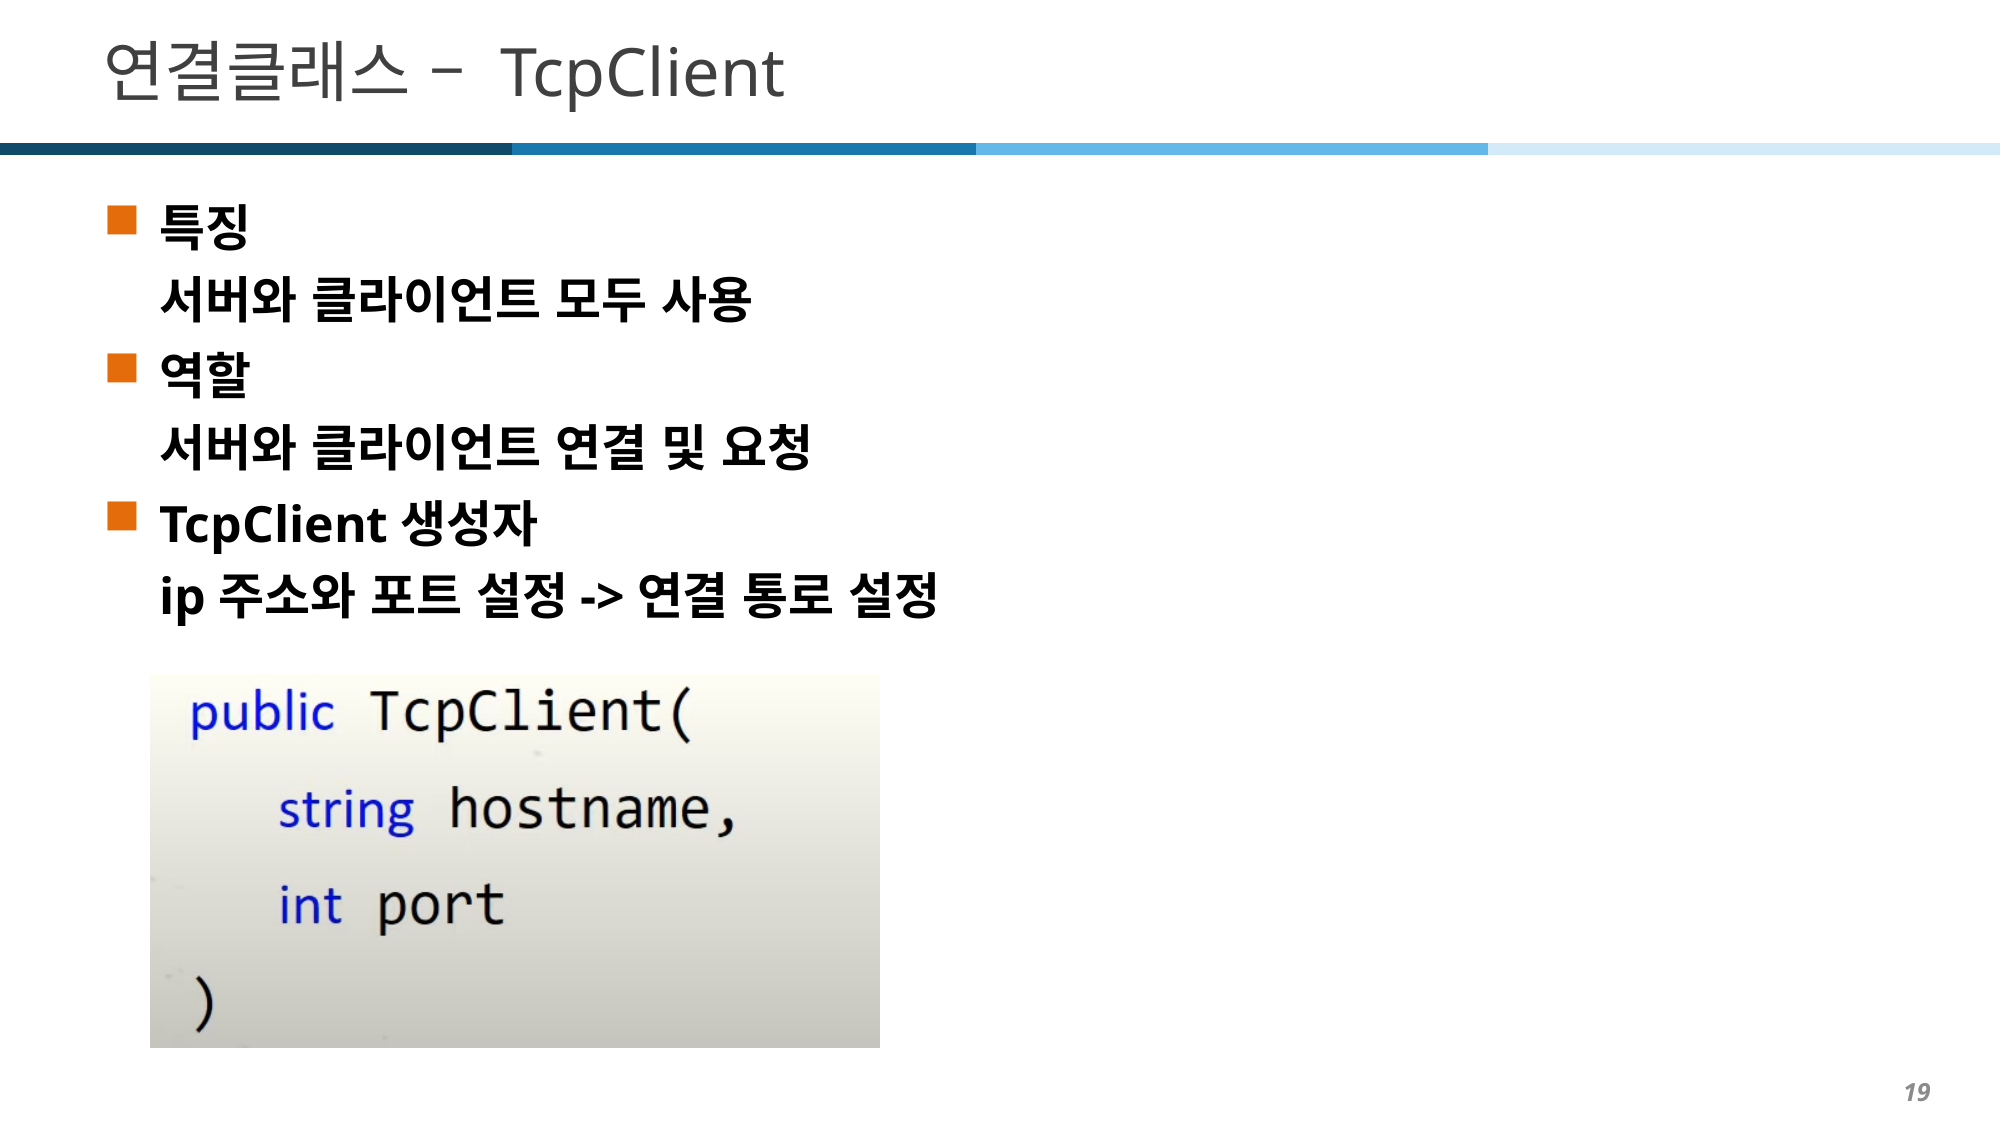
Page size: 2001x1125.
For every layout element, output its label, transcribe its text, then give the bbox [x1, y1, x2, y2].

picture [149, 674, 880, 1049]
title 연결클래스 – TcpClient [88, 18, 1920, 122]
list 특징 서버와 클라이언트 모두 사용 역할 서버와 클라이언트 연결 및 요청 TcpClient생성자 ip주소와 포트 설정->연결 통로 설정 [88, 176, 1920, 1083]
